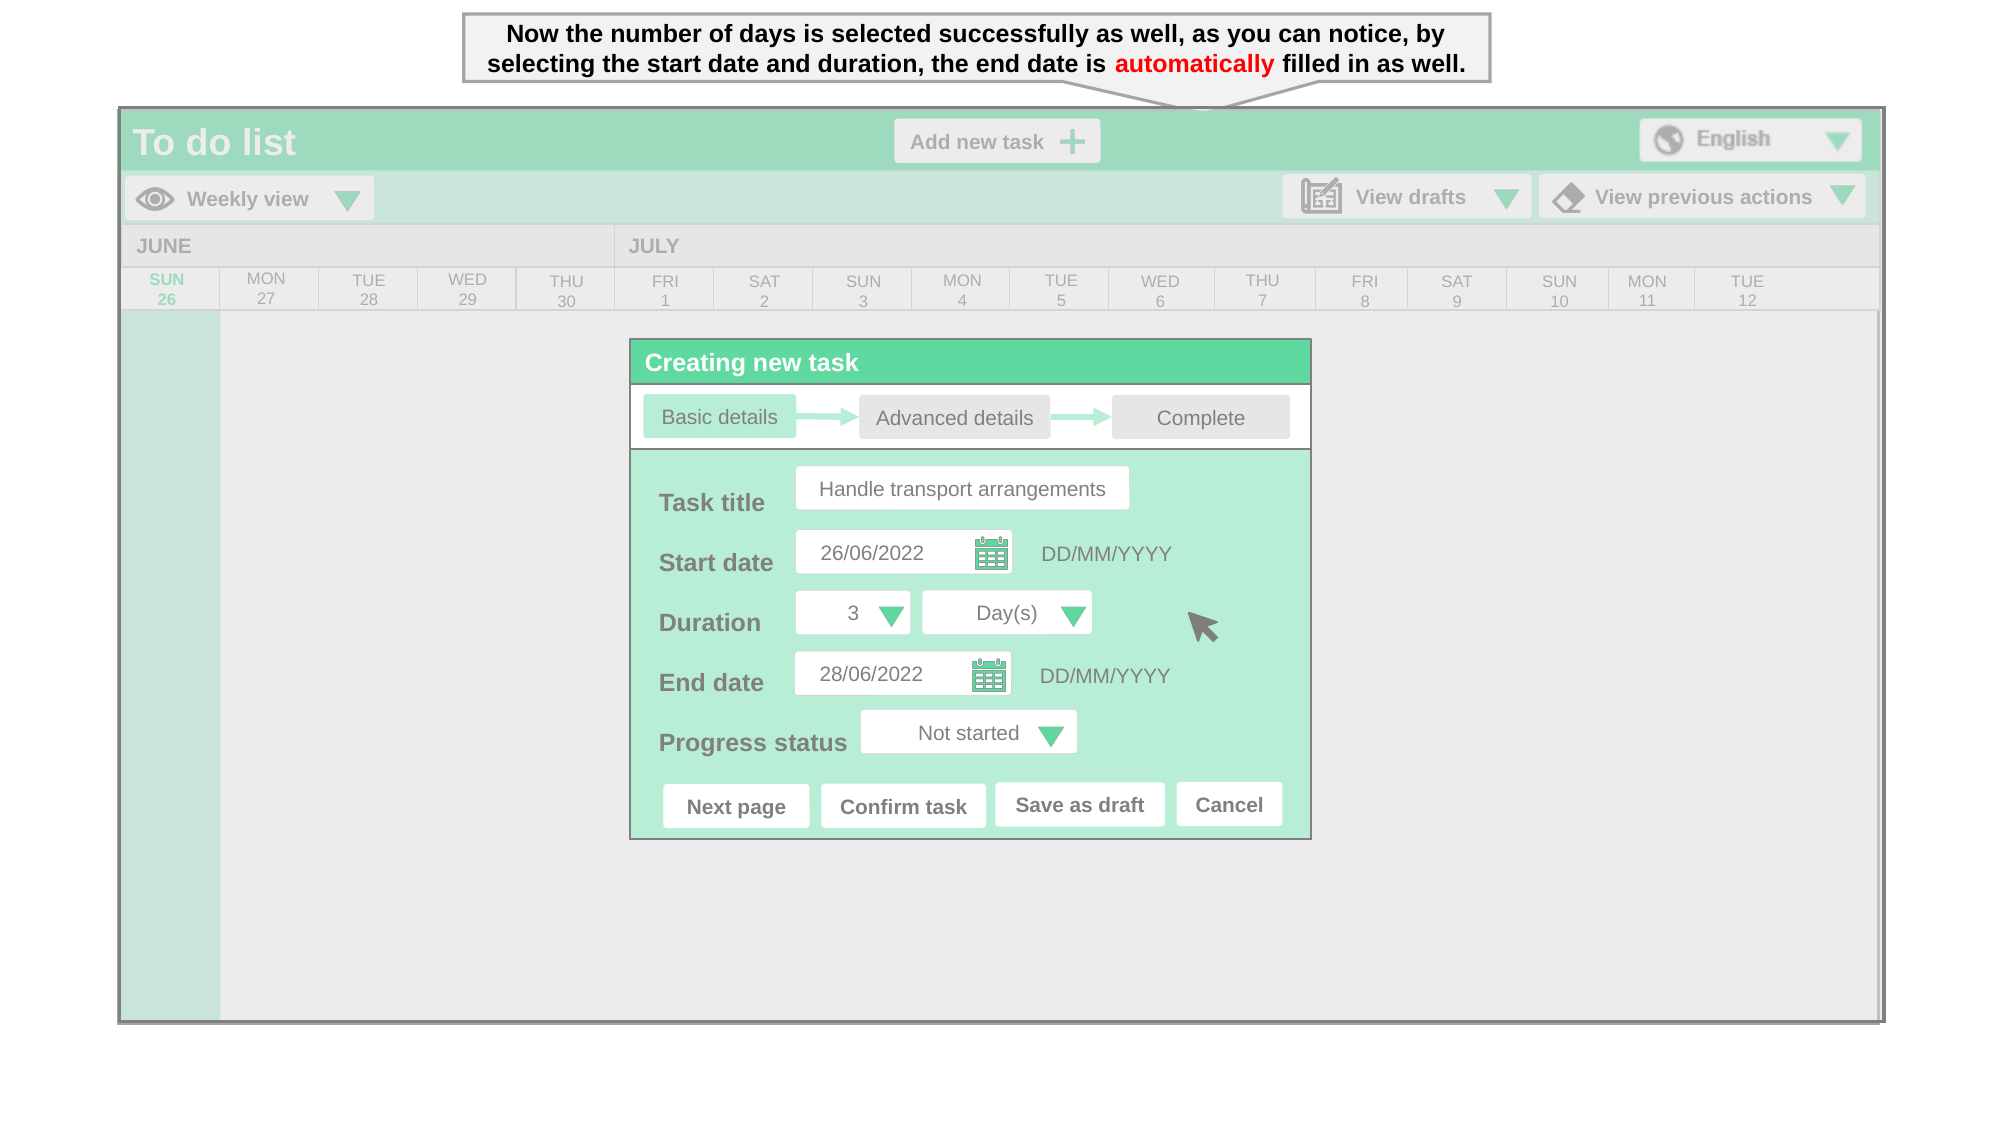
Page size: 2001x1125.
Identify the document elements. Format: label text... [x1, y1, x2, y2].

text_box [119, 107, 1885, 1022]
text_box Now the number of days is selected successfully as well, as you can notice, by selecting the start date and duration, the end date is automatically filled in as well. [462, 13, 1491, 106]
